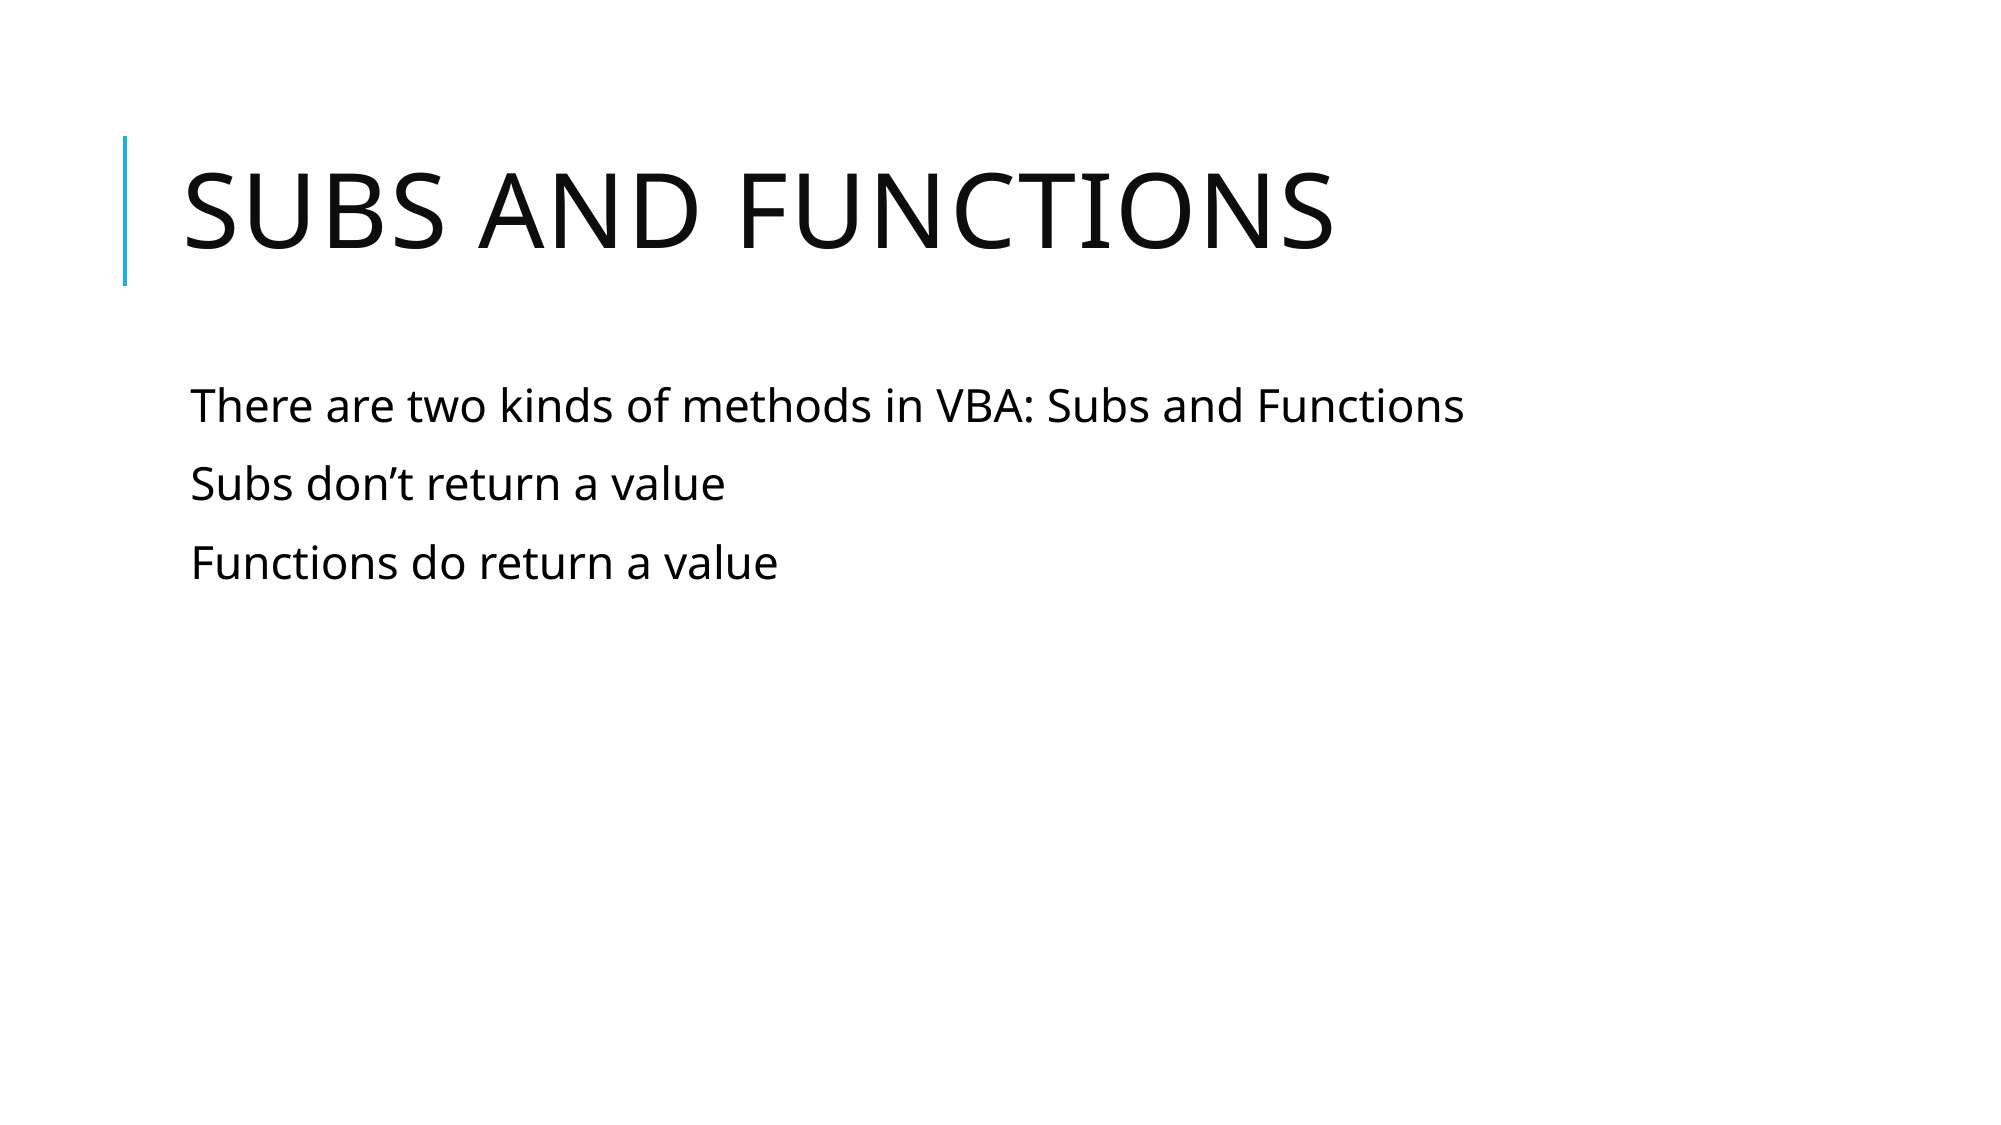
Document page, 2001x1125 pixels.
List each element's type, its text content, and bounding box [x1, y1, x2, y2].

title Subs and functions [168, 96, 1763, 342]
list There are two kinds of methods in VBA: Subs and Functions Subs don’t return a value Functions do return a value [168, 375, 1763, 1035]
